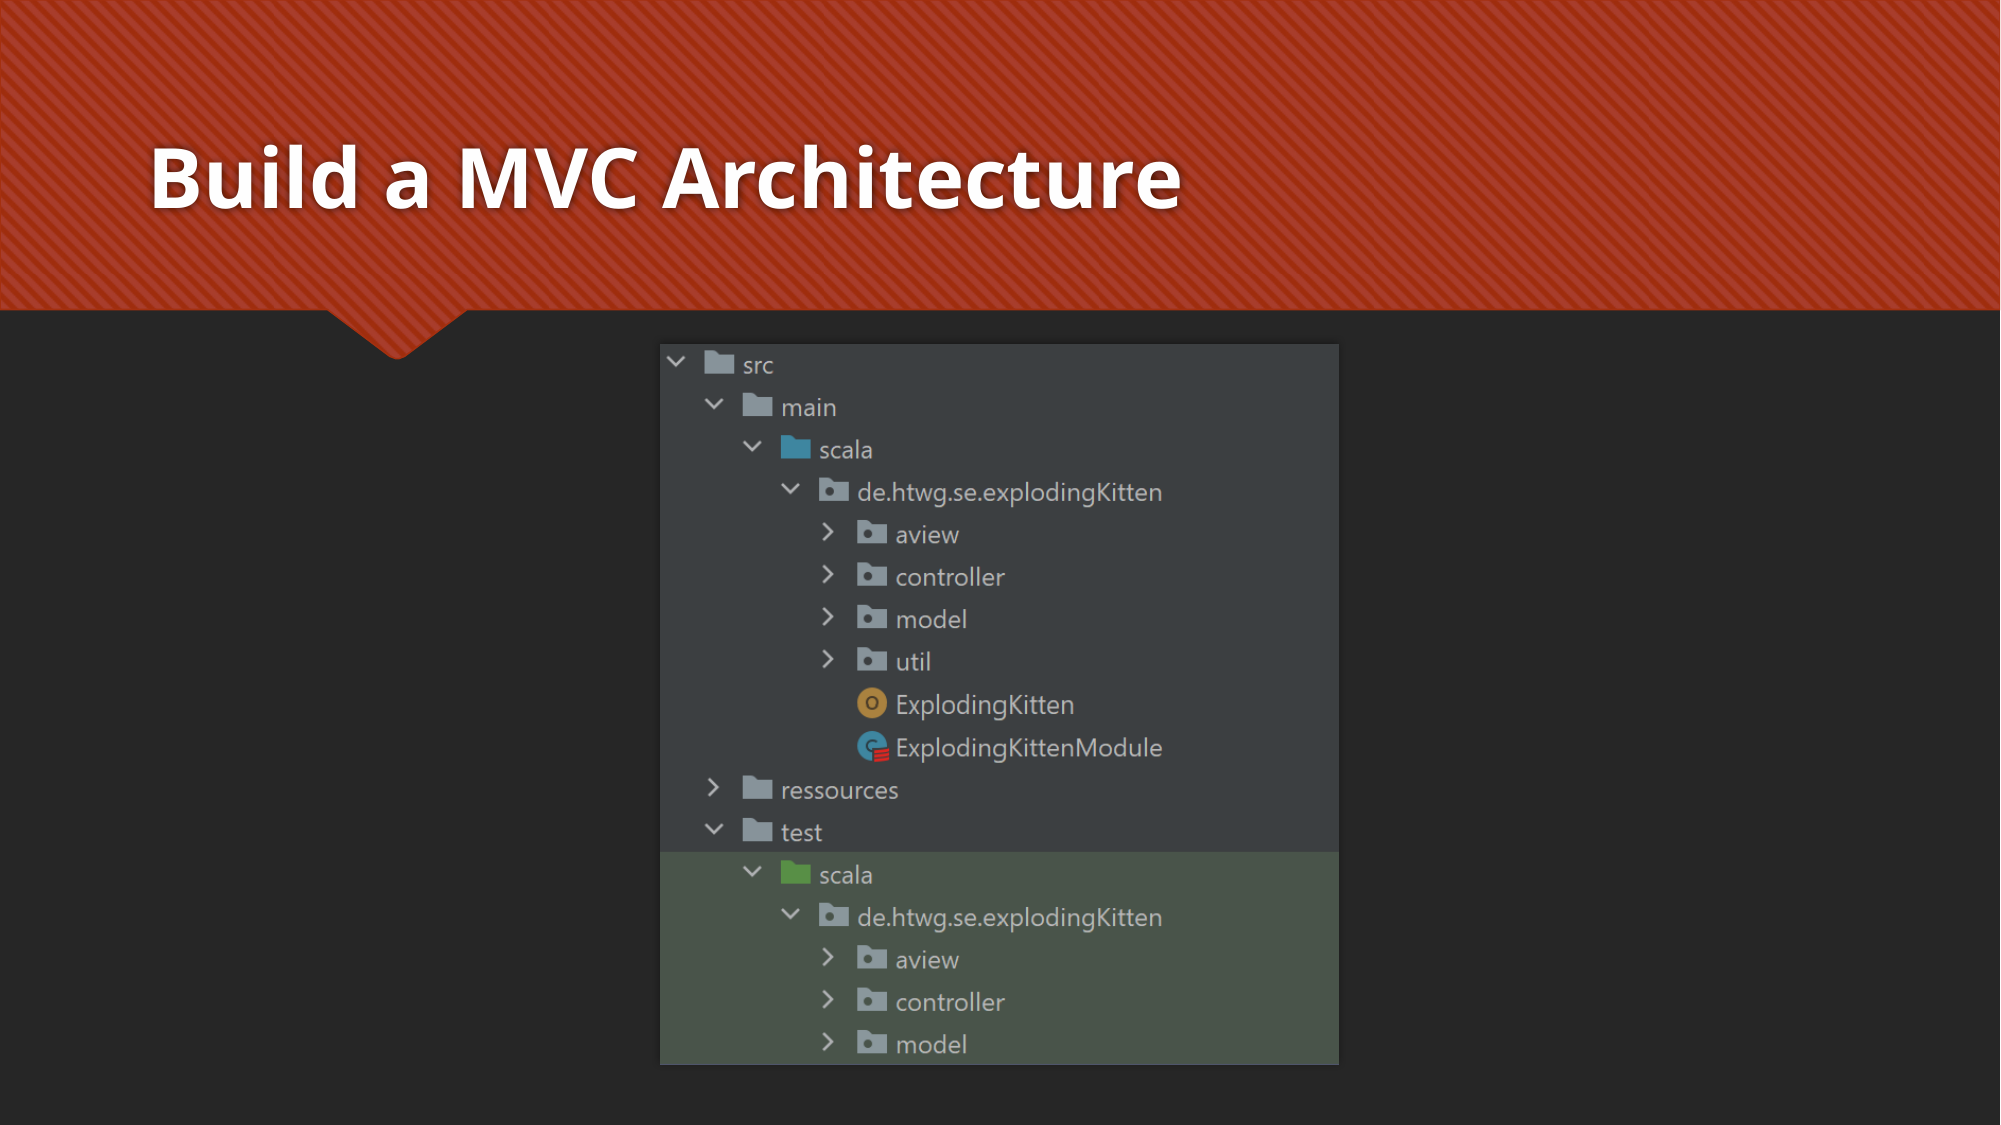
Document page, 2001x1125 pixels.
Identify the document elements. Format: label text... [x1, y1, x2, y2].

title Build a MVC Architecture [132, 73, 1868, 233]
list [660, 343, 1340, 1065]
